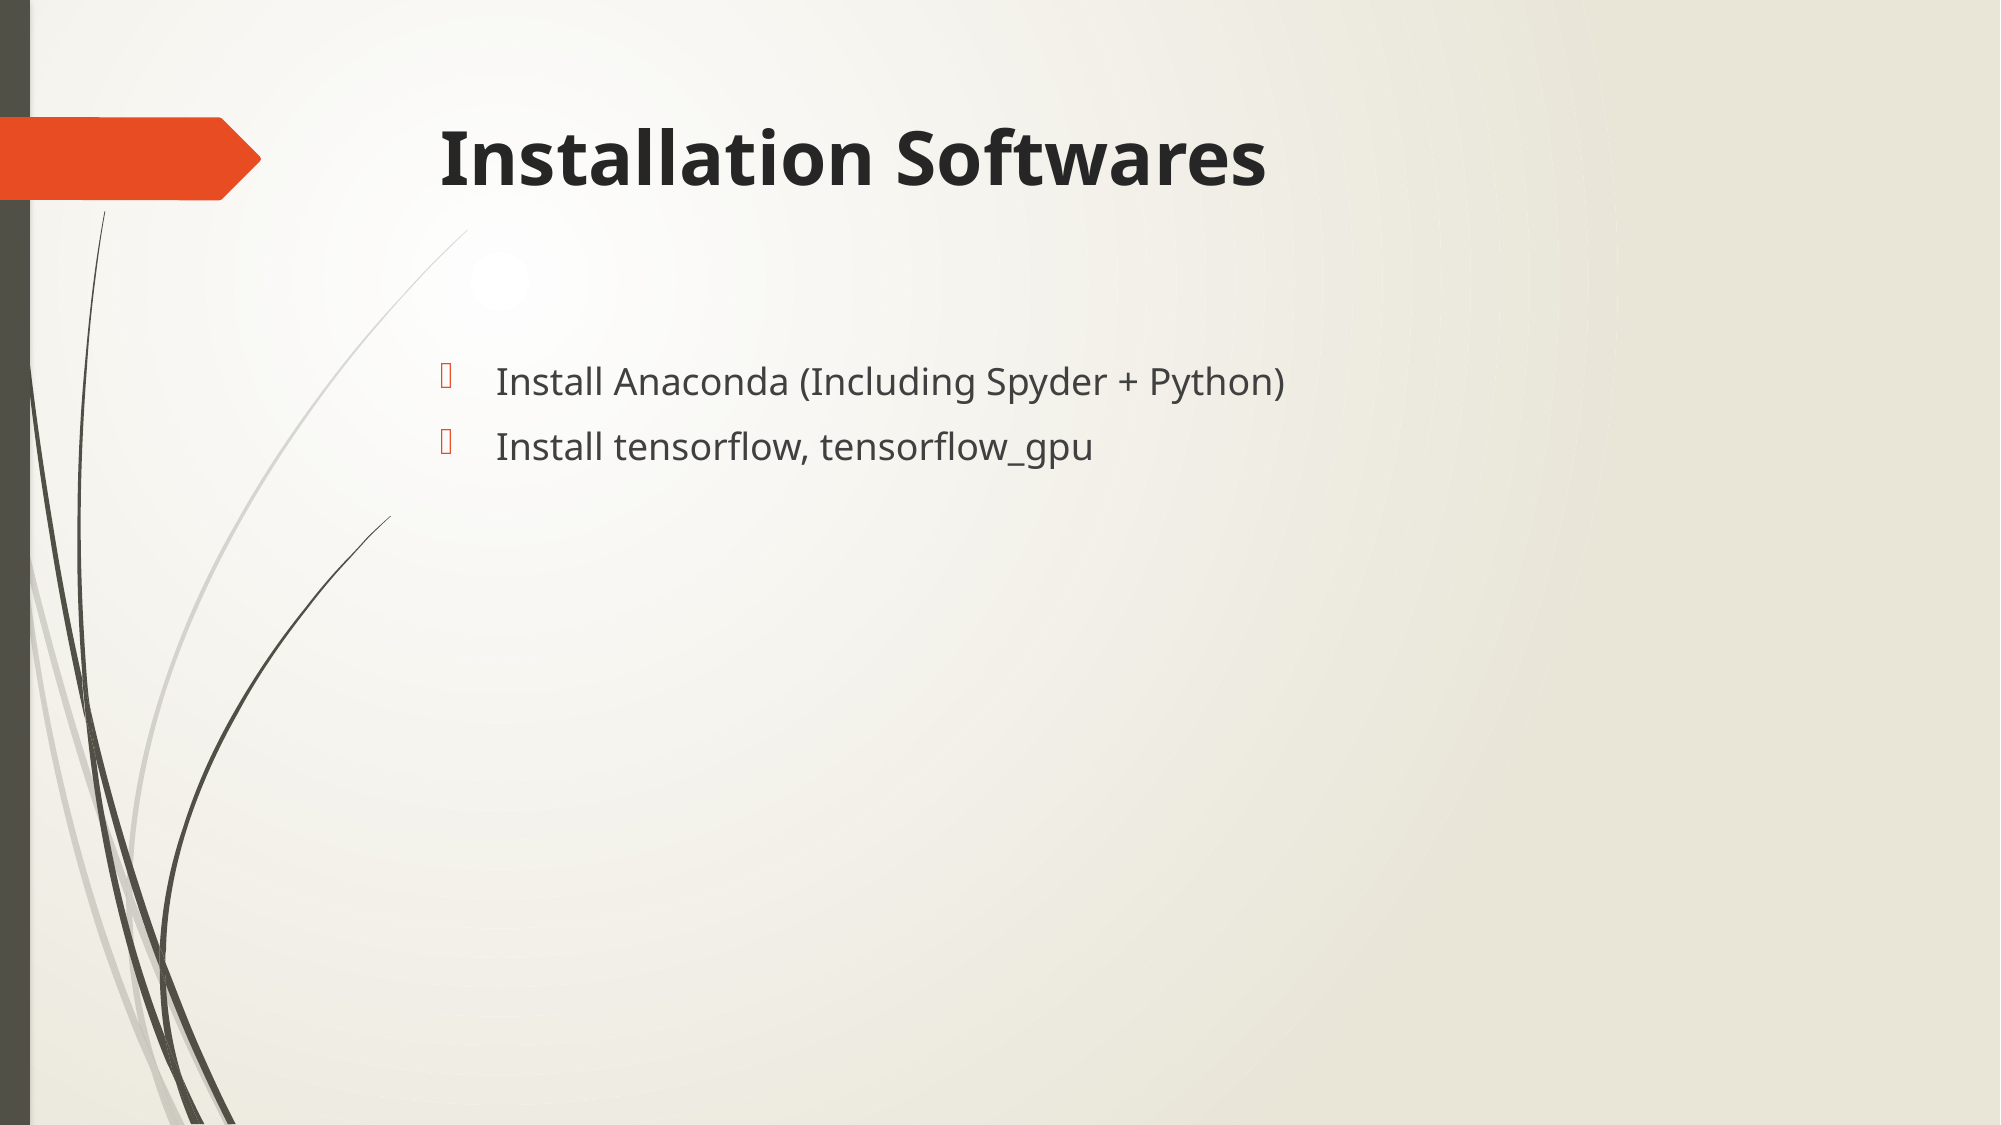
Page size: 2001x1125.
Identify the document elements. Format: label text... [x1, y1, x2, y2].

title Installation Softwares [425, 102, 1888, 313]
list Install Anaconda (Including Spyder + Python) Install tensorflow, tensorflow_gpu [424, 350, 1888, 970]
